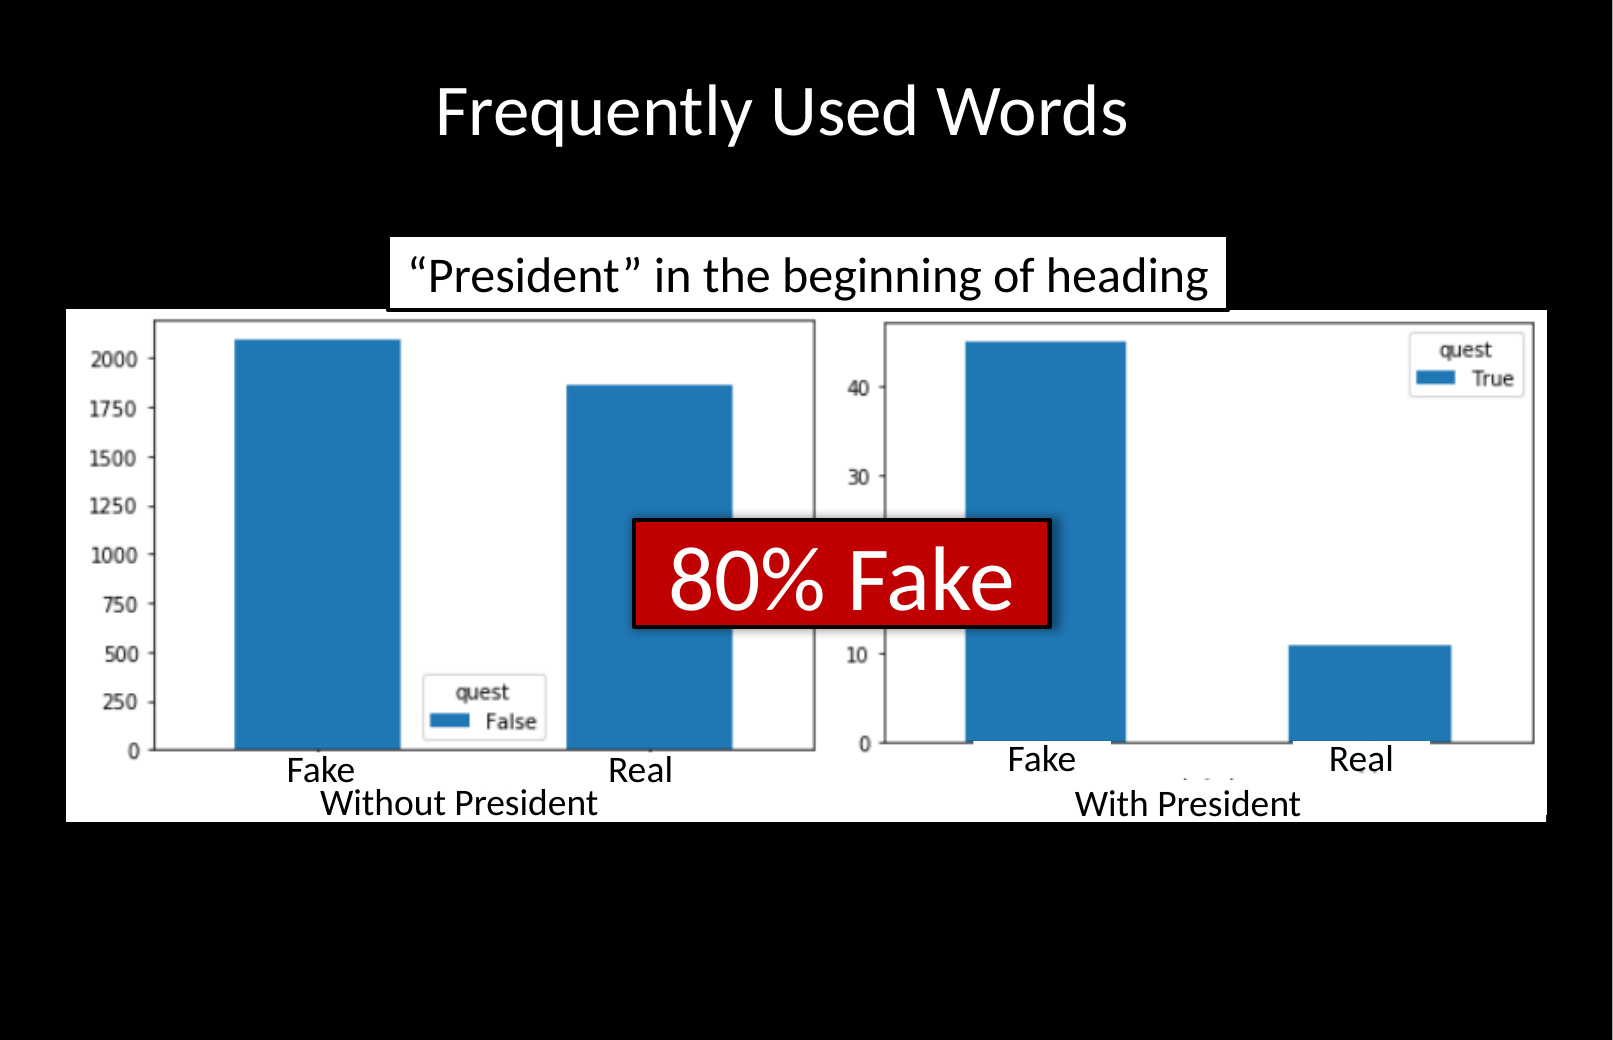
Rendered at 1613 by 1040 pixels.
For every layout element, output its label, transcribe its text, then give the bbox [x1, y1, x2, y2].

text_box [252, 752, 710, 783]
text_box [66, 234, 1547, 823]
text_box Frequently Used Words [56, 19, 1508, 193]
